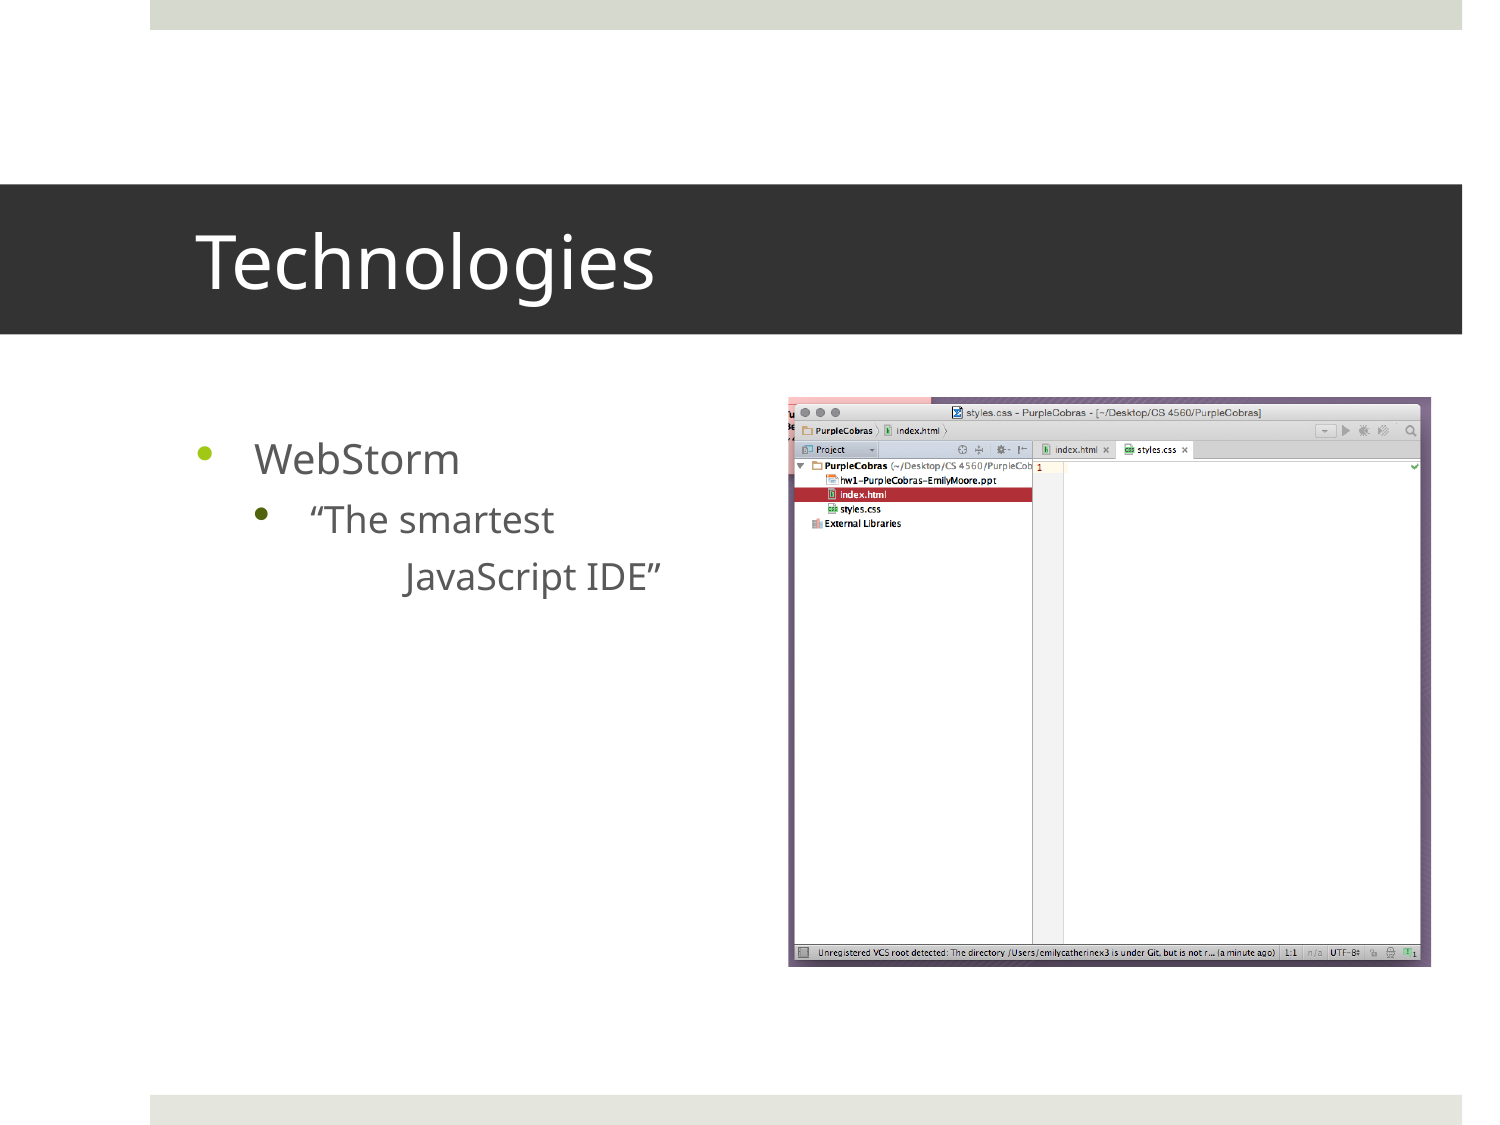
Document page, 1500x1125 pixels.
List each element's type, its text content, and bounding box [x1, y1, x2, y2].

list WebStorm “The smartest JavaScript IDE” [182, 425, 1432, 1028]
picture [787, 397, 1432, 968]
title Technologies [0, 184, 1463, 335]
